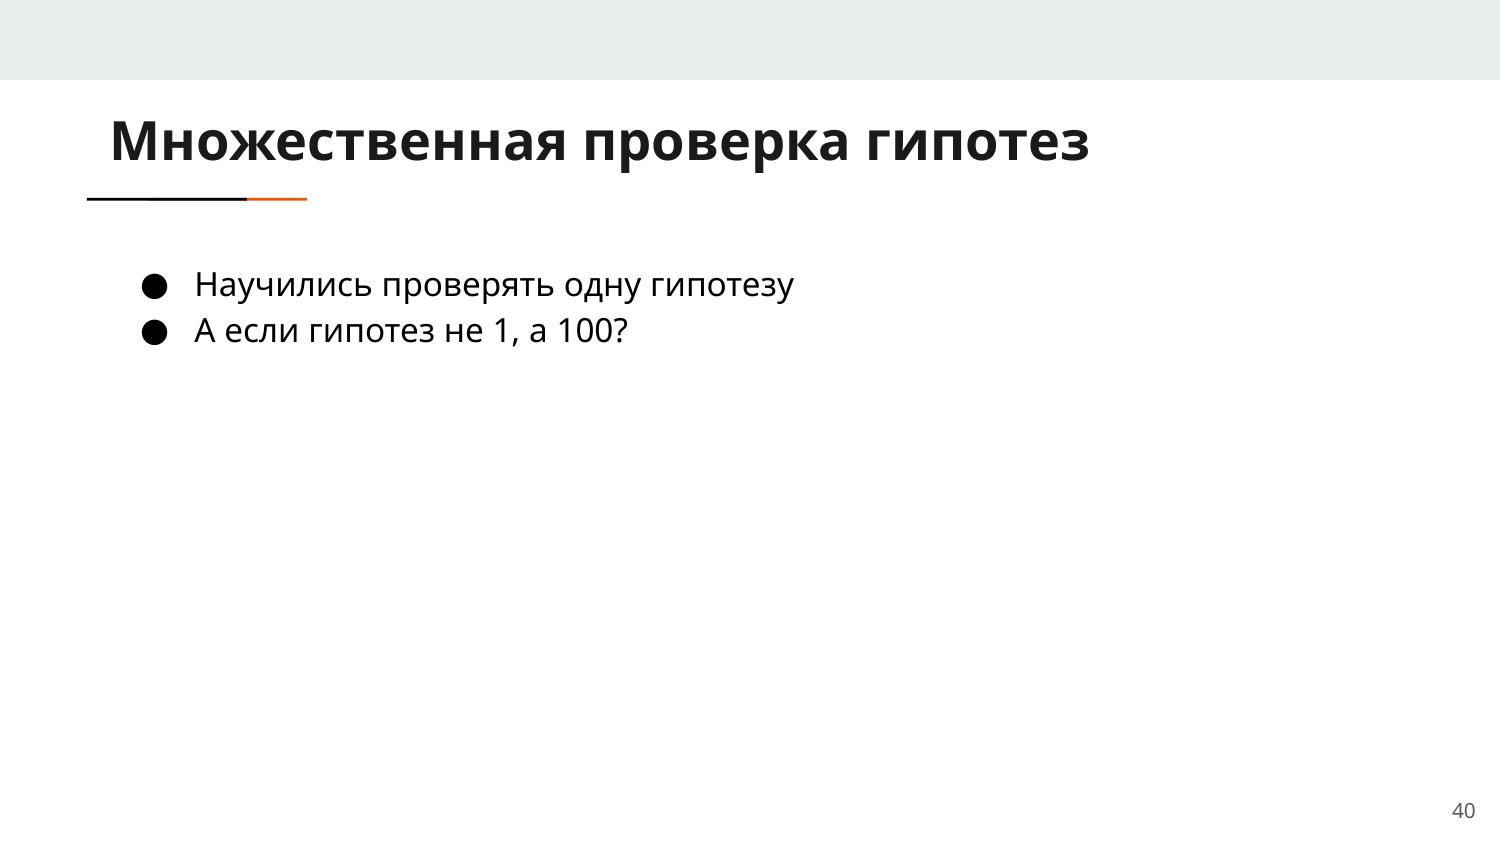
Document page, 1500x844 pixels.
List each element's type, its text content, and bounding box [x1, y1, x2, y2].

slide_number <number> [1400, 779, 1491, 844]
title Множественная проверка гипотез [109, 91, 1371, 179]
list Научились проверять одну гипотезу А если гипотез не 1, а 100? [119, 242, 1381, 613]
